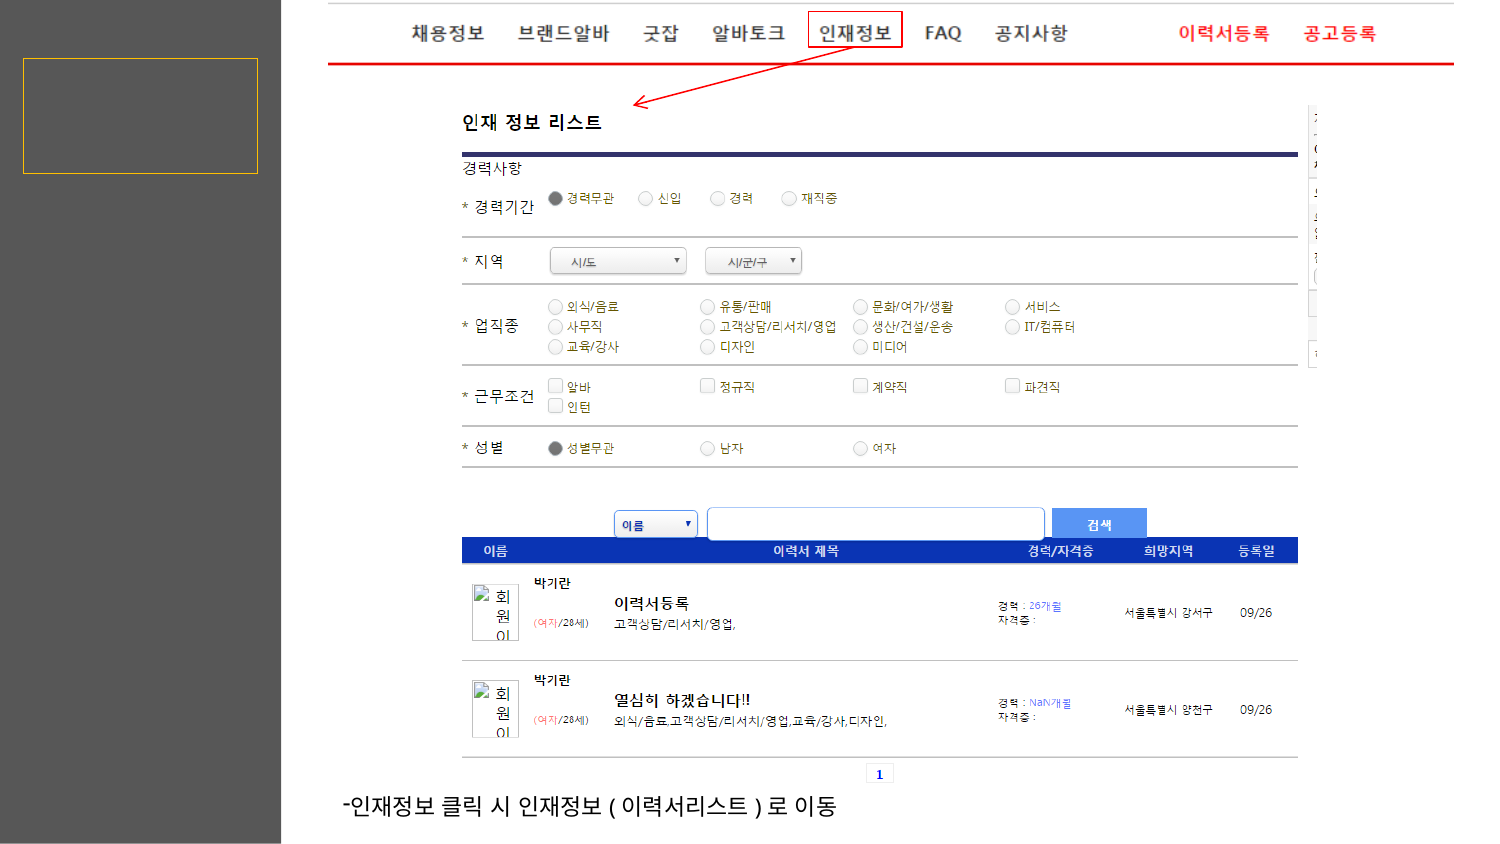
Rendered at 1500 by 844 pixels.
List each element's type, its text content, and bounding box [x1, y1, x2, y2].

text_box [632, 46, 856, 106]
picture [327, 0, 1454, 73]
text_box 5-2 스토리보드 [23, 58, 258, 140]
text_box 인재정보 클릭 시 인재정보(이력서리스트)로 이동 [328, 785, 926, 828]
picture [456, 105, 1317, 796]
text_box [0, 0, 283, 844]
text_box 메인페이지 [23, 140, 258, 191]
